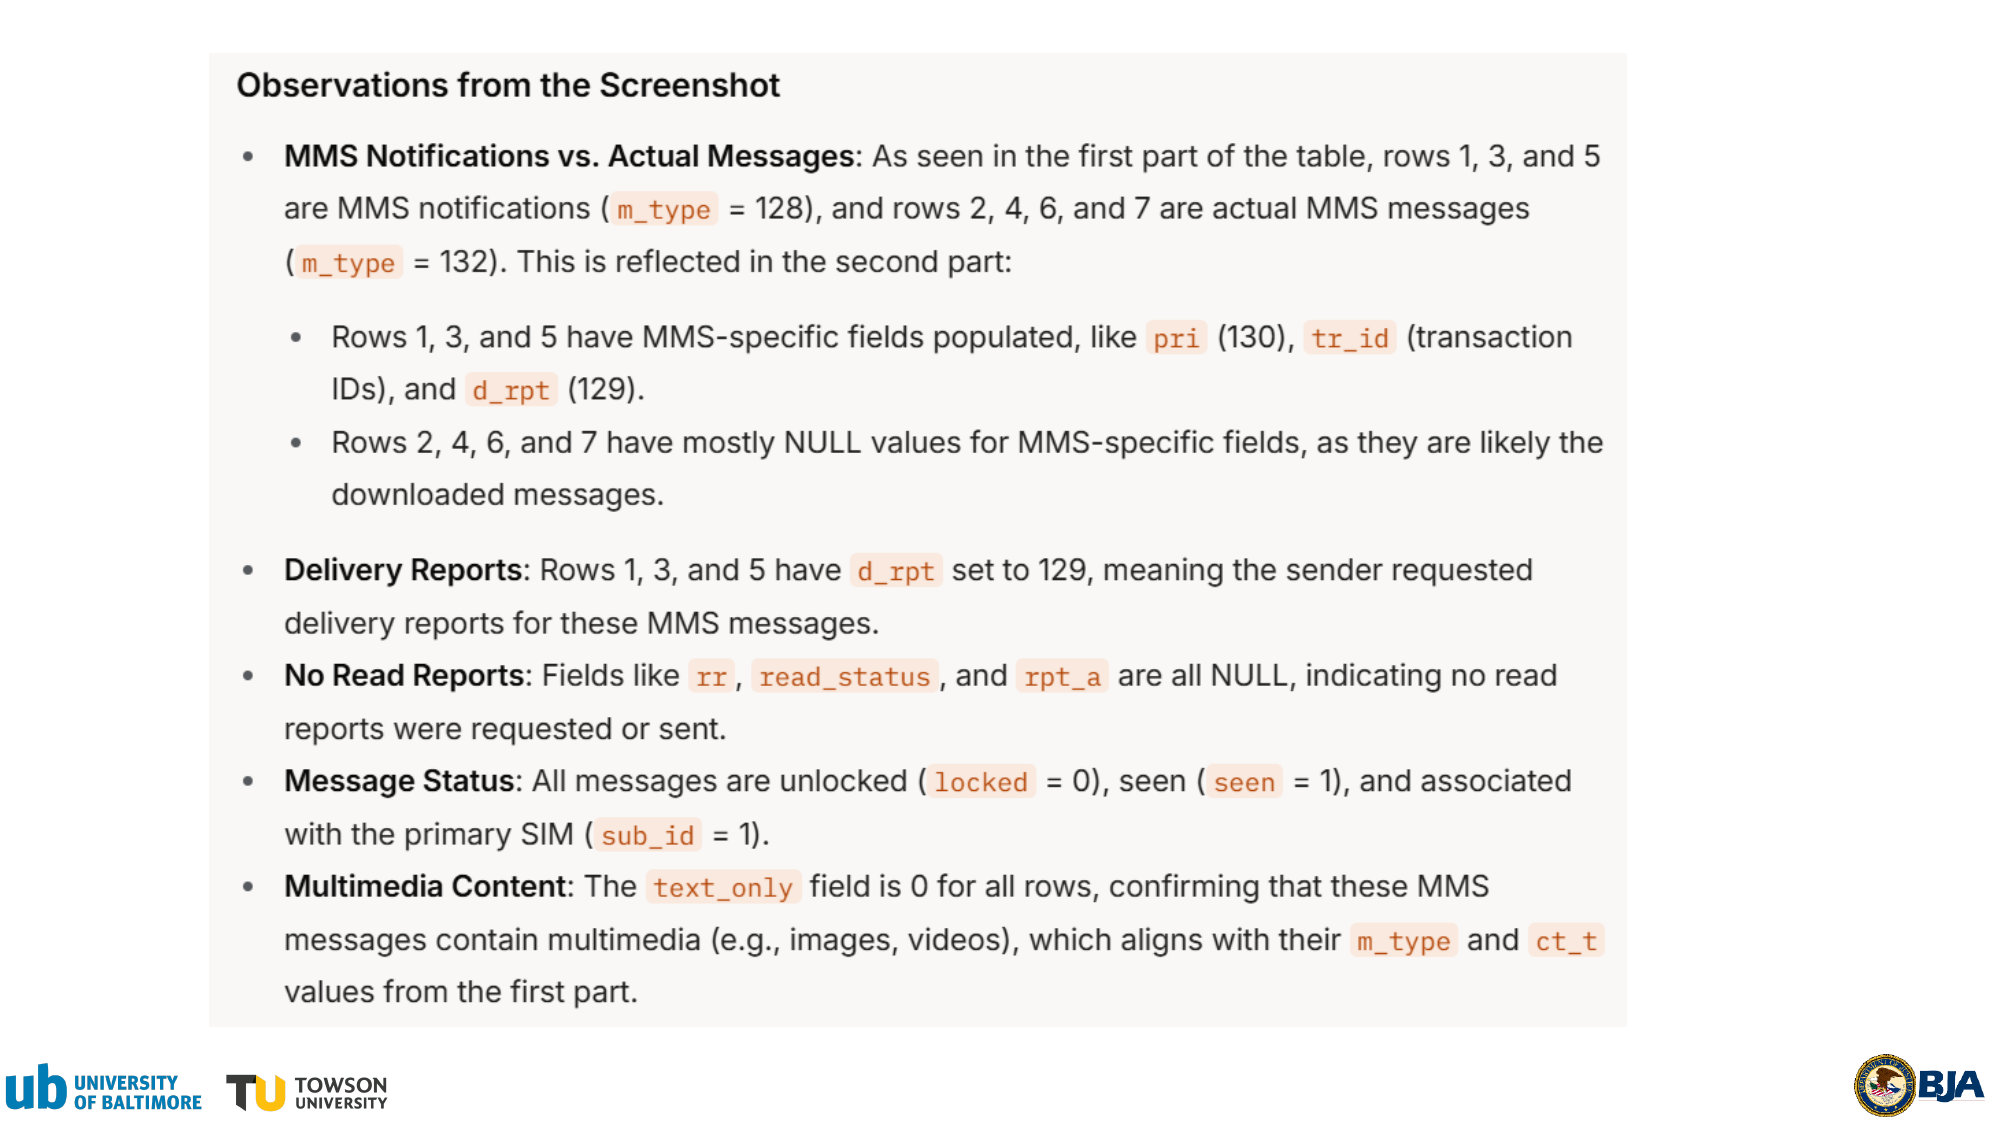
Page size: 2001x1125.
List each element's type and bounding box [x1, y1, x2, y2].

picture [0, 1031, 407, 1125]
picture [1854, 1054, 1986, 1117]
picture [209, 52, 1627, 1027]
